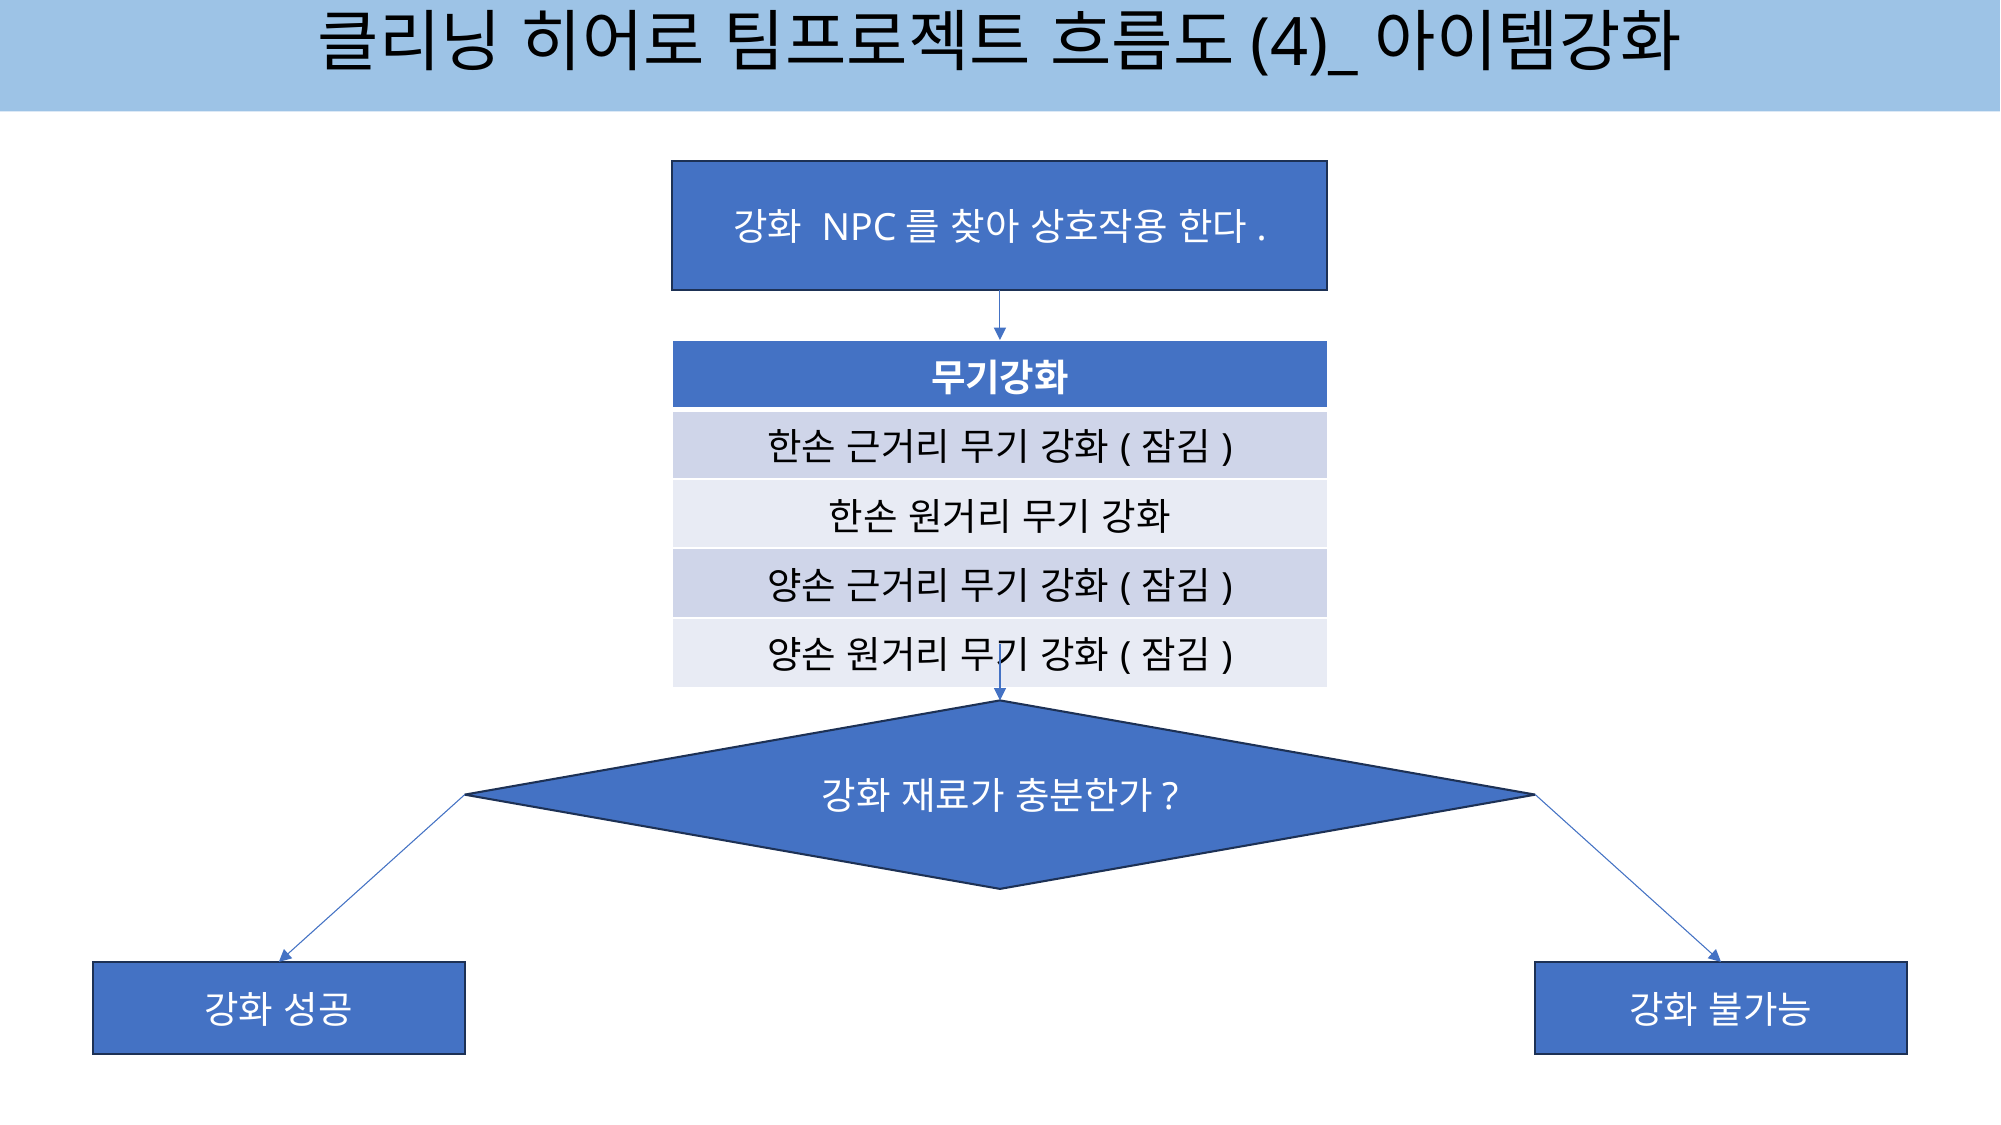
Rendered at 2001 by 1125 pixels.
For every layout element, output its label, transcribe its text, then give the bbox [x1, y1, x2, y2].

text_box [1535, 794, 1722, 962]
table_cell 한손 근거리 무기 강화(잠김) [673, 412, 1327, 478]
text_box 강화 성공 [92, 961, 466, 1055]
table_header 무기강화 [673, 341, 1327, 407]
table_cell 양손 근거리 무기 강화(잠김) [673, 549, 1327, 617]
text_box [278, 794, 465, 962]
text_box 강화 불가능 [1534, 961, 1908, 1055]
text_box 강화 NPC를 찾아 상호작용 한다. [671, 160, 1328, 291]
text_box 클리닝 히어로 팀프로젝트 흐름도(4)_아이템강화 [0, 0, 2000, 112]
table_cell 양손 원거리 무기 강화(잠김) [673, 619, 1327, 687]
table_cell 한손 원거리 무기 강화 [673, 480, 1327, 547]
text_box 강화 재료가 충분한가? [464, 699, 1536, 890]
